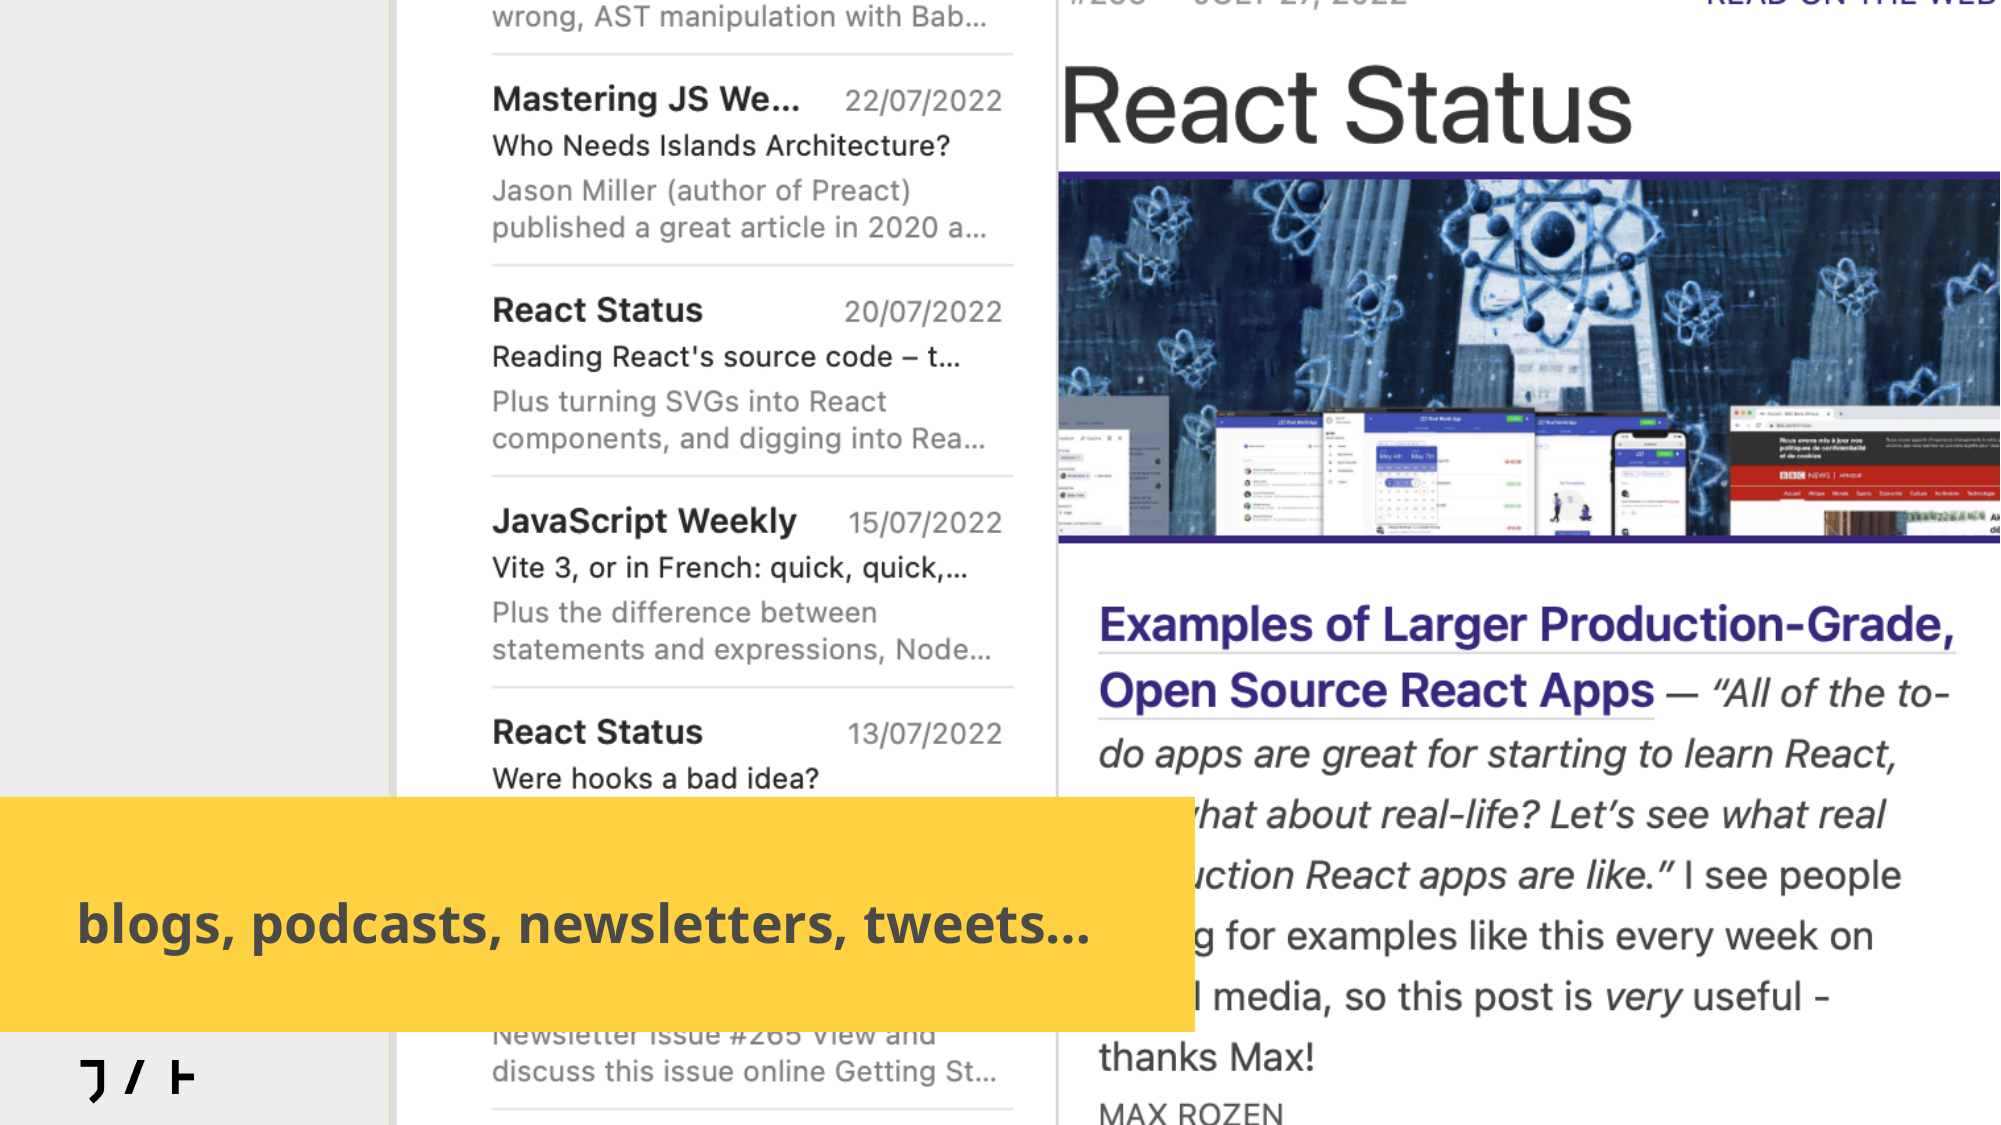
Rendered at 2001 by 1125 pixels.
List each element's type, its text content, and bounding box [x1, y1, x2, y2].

title blogs, podcasts, newsletters, tweets… [0, 796, 389, 1032]
picture [389, 0, 2000, 1125]
picture [66, 1042, 205, 1115]
